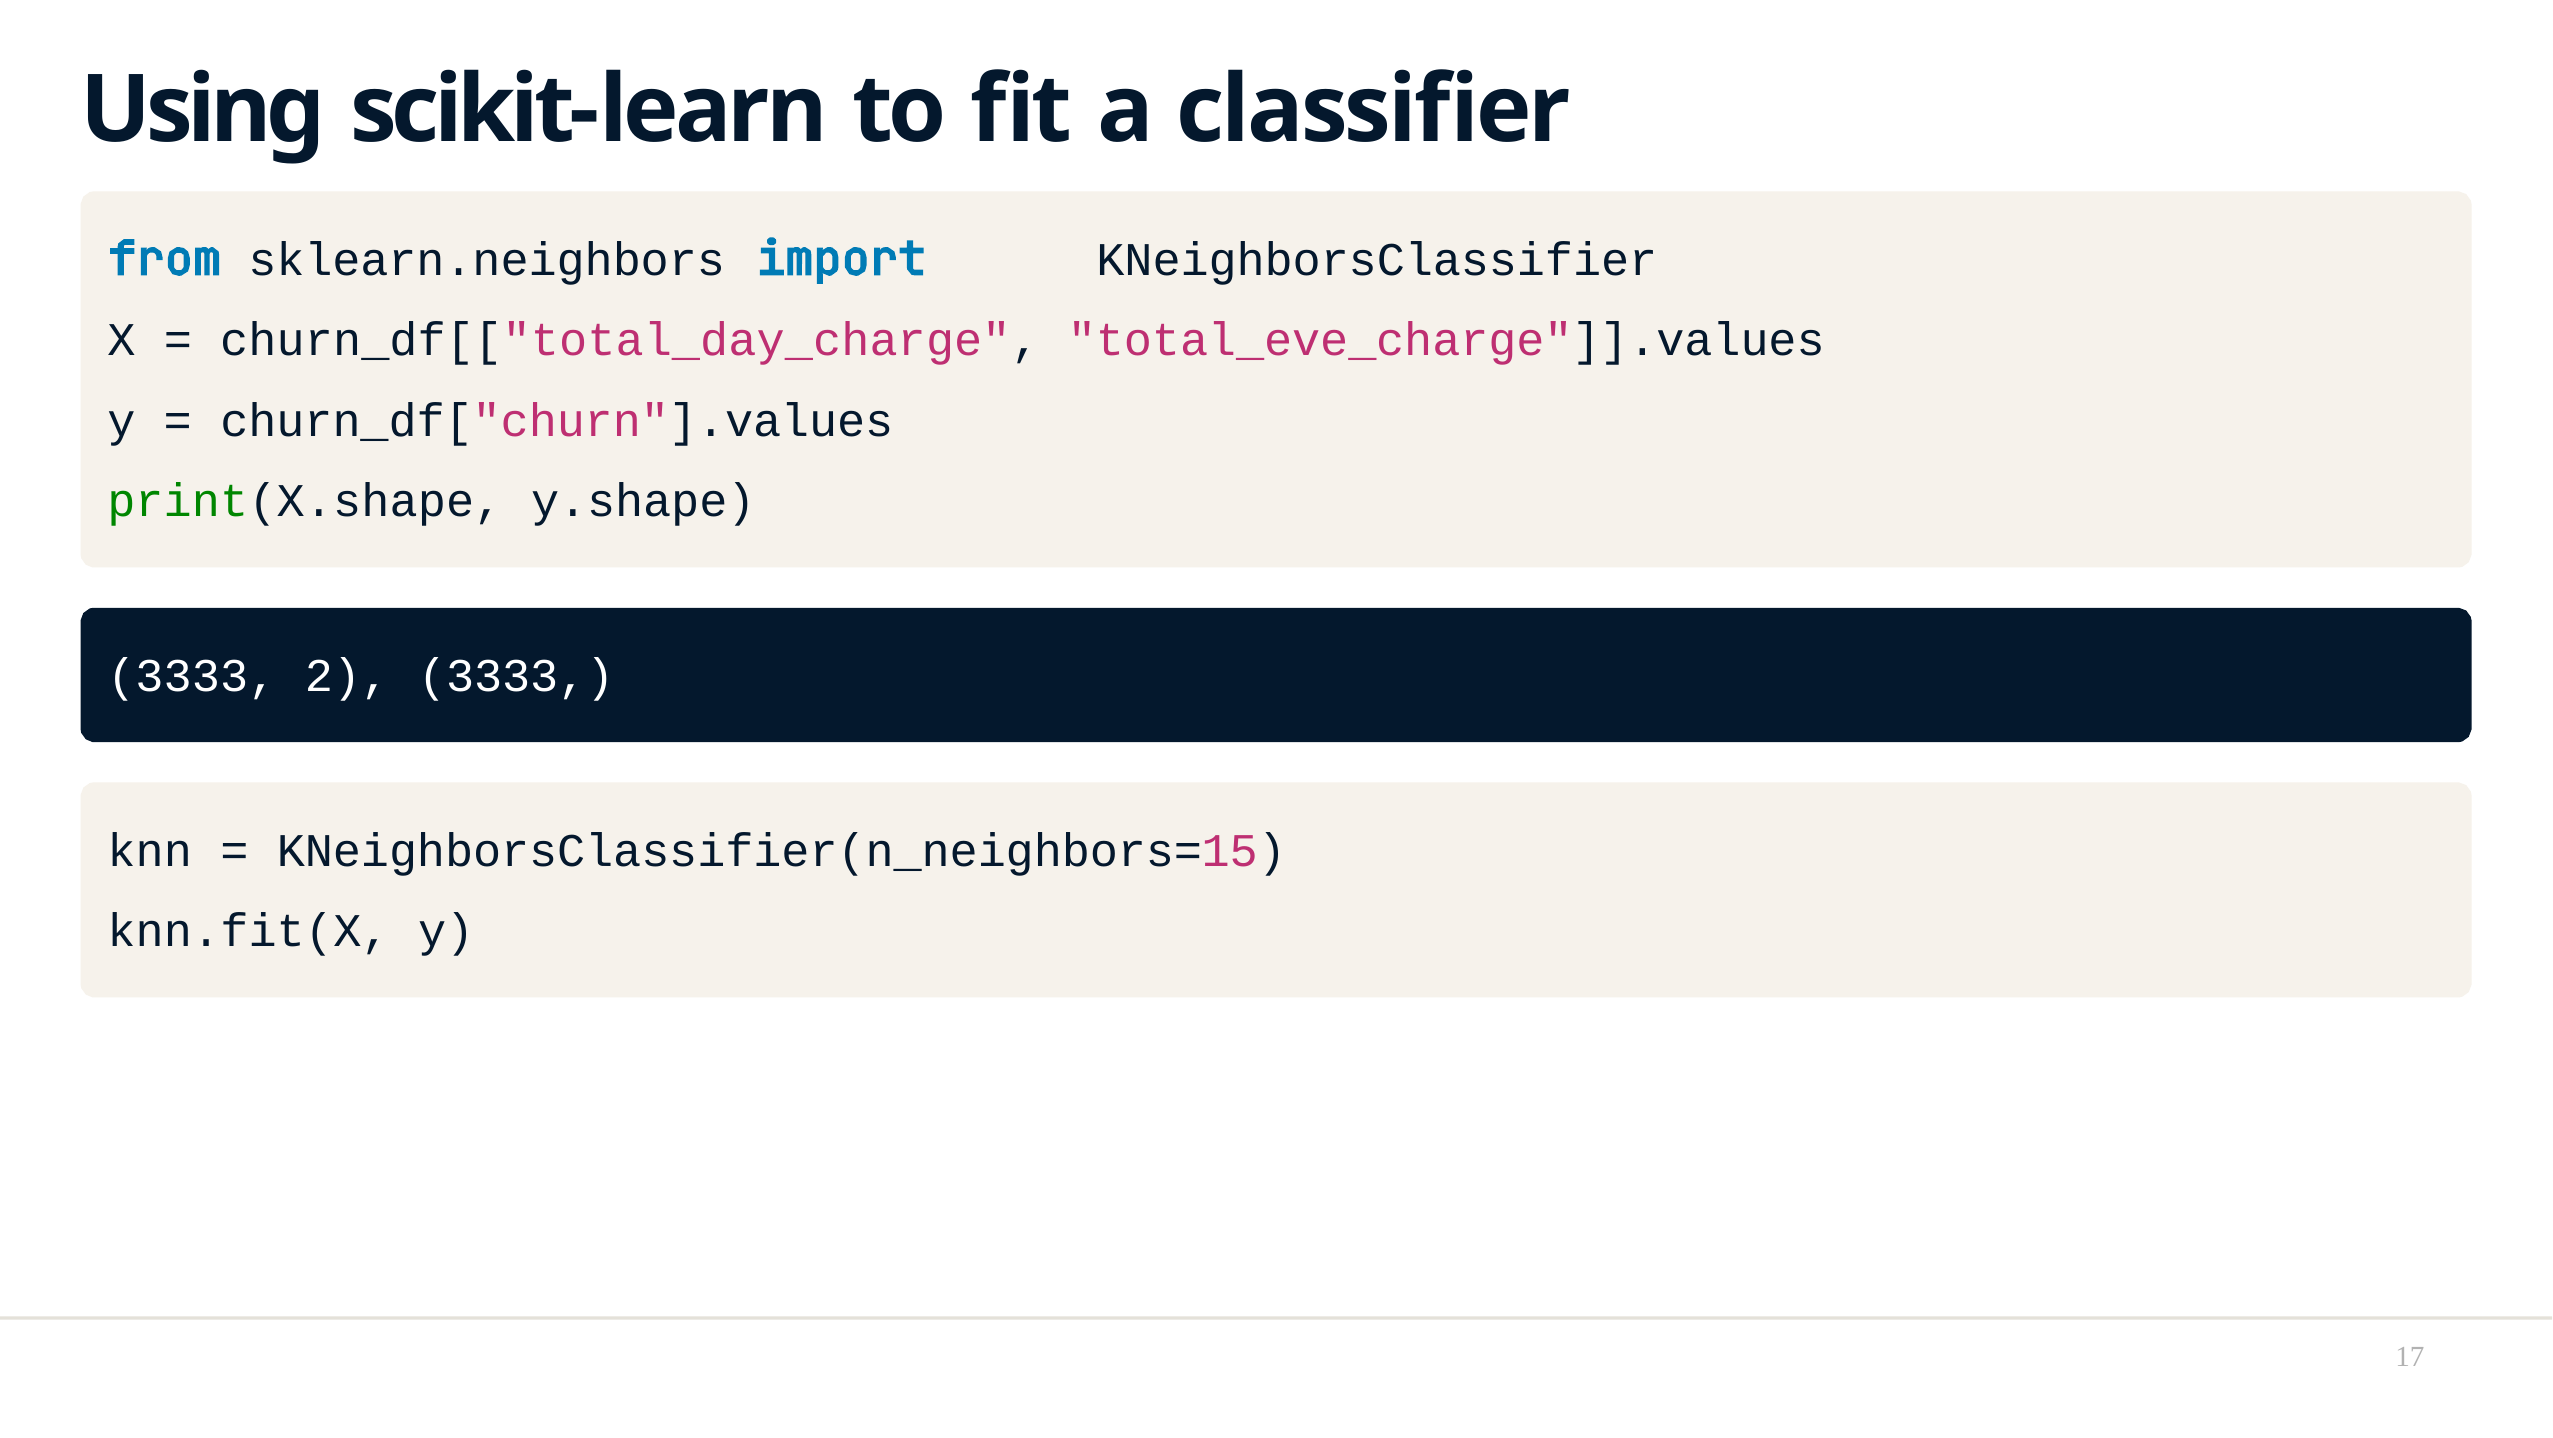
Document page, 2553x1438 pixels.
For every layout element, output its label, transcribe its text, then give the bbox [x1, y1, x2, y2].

slide_number 17 [1837, 1336, 2425, 1409]
text_box [80, 607, 2472, 743]
text_box (3333, 2), (3333,) [105, 642, 618, 701]
text_box knn = KNeighborsClassifier(n_neighbors=15) knn.fit(X, y) [105, 793, 1295, 956]
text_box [80, 191, 2472, 568]
title Using scikit-learn to fit a classifier [78, 44, 1813, 191]
text_box [80, 782, 2472, 998]
